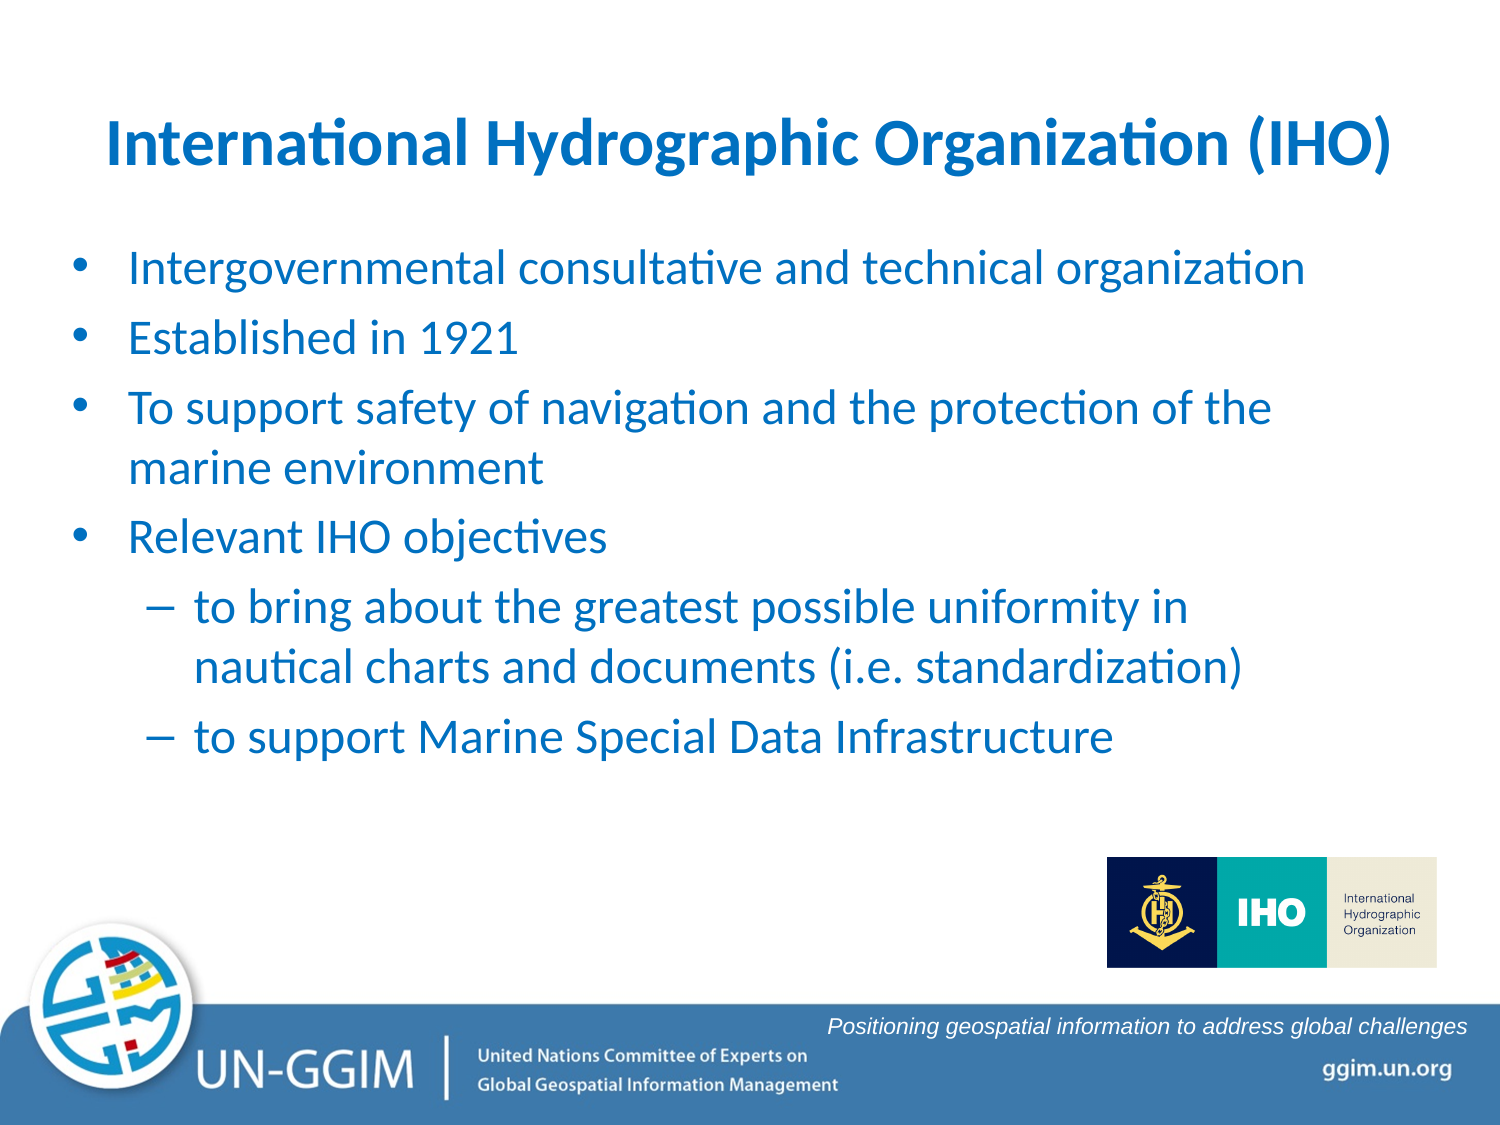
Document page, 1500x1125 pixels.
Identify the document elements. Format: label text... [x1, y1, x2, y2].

list Intergovernmental consultative and technical organization Established in 1921 To support safety of navigation and the protection of the marine environment Relevant IHO objectives to bring about the greatest possible uniformity in nautical charts and documents (i.e. standardization) to support Marine Special Data Infrastructure [56, 226, 1360, 1023]
title International Hydrographic Organization (IHO) [75, 45, 1425, 233]
picture [0, 0, 1500, 1125]
